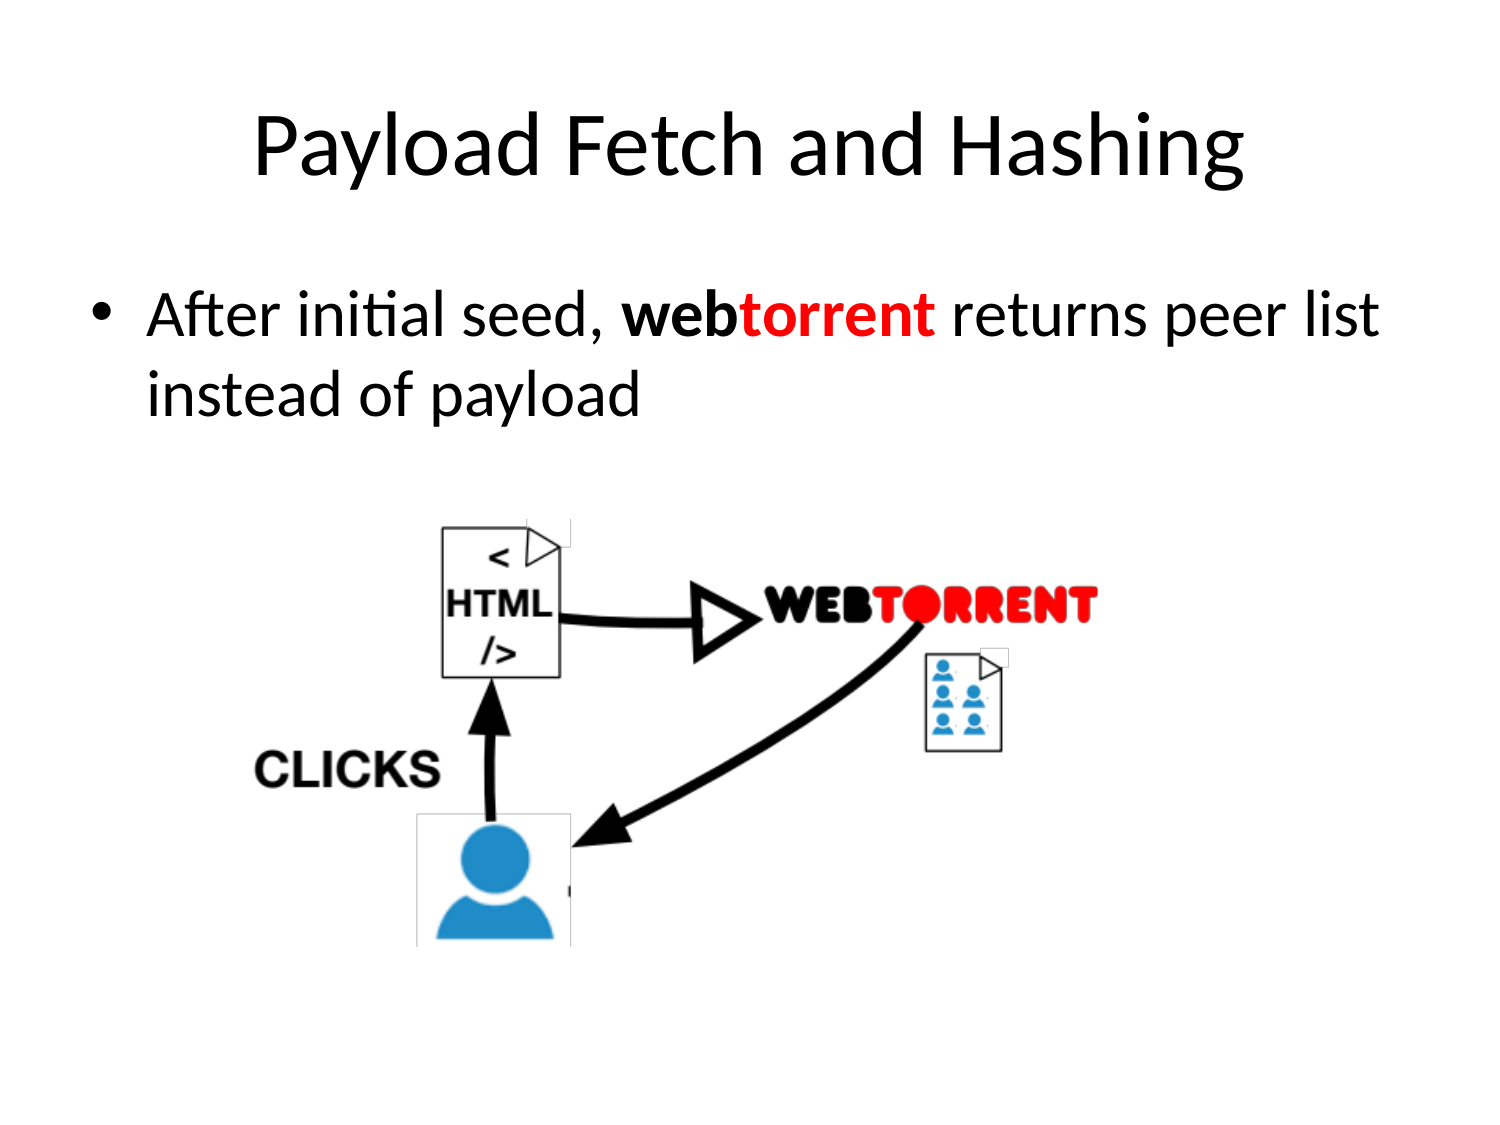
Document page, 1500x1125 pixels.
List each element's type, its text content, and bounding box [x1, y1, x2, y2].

picture [243, 518, 1098, 947]
list After initial seed, webtorrent returns peer list instead of payload [75, 262, 1425, 1005]
title Payload Fetch and Hashing [75, 45, 1425, 233]
